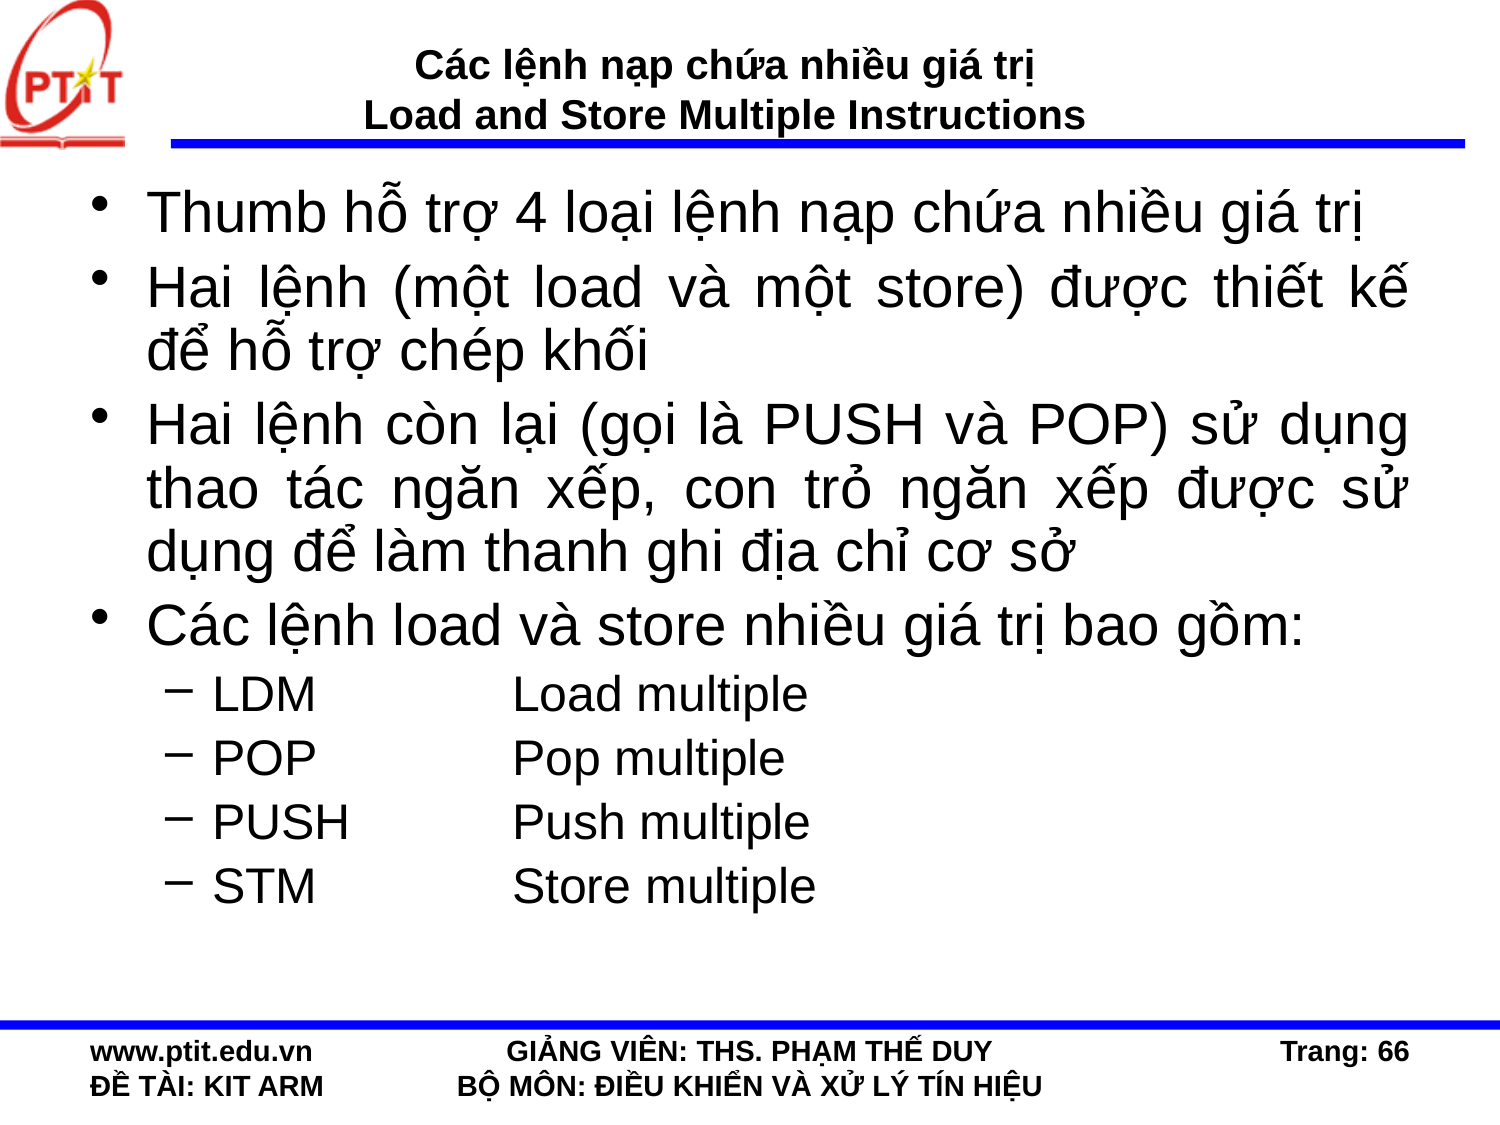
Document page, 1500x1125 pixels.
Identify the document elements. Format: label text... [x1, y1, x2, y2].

title Các lệnh nạp chứa nhiều giá trị Load and Store Multiple Instructions [200, 24, 1250, 150]
list Thumb hỗ trợ 4 loại lệnh nạp chứa nhiều giá trị Hai lệnh (một load và một store) được thiết kế để hỗ trợ chép khối Hai lệnh còn lại (gọi là PUSH và POP) sử dụng thao tác ngăn xếp, con trỏ ngăn xếp được sử dụng để làm thanh ghi địa chỉ cơ sở Các lệnh load và store nhiều giá trị bao gồm: LDM Load multiple POP Pop multiple PUSH Push multiple STM Store multiple [74, 174, 1426, 988]
picture [0, 0, 125, 150]
footer GIẢNG VIÊN: THS. PHẠM THẾ DUY BỘ MÔN: ĐIỀU KHIỂN VÀ XỬ LÝ TÍN HIỆU [387, 1024, 1074, 1103]
slide_number Trang: 66 [1074, 1024, 1426, 1103]
slide_number www.ptit.edu.vn ĐỀ TÀI: KIT ARM [74, 1024, 387, 1103]
